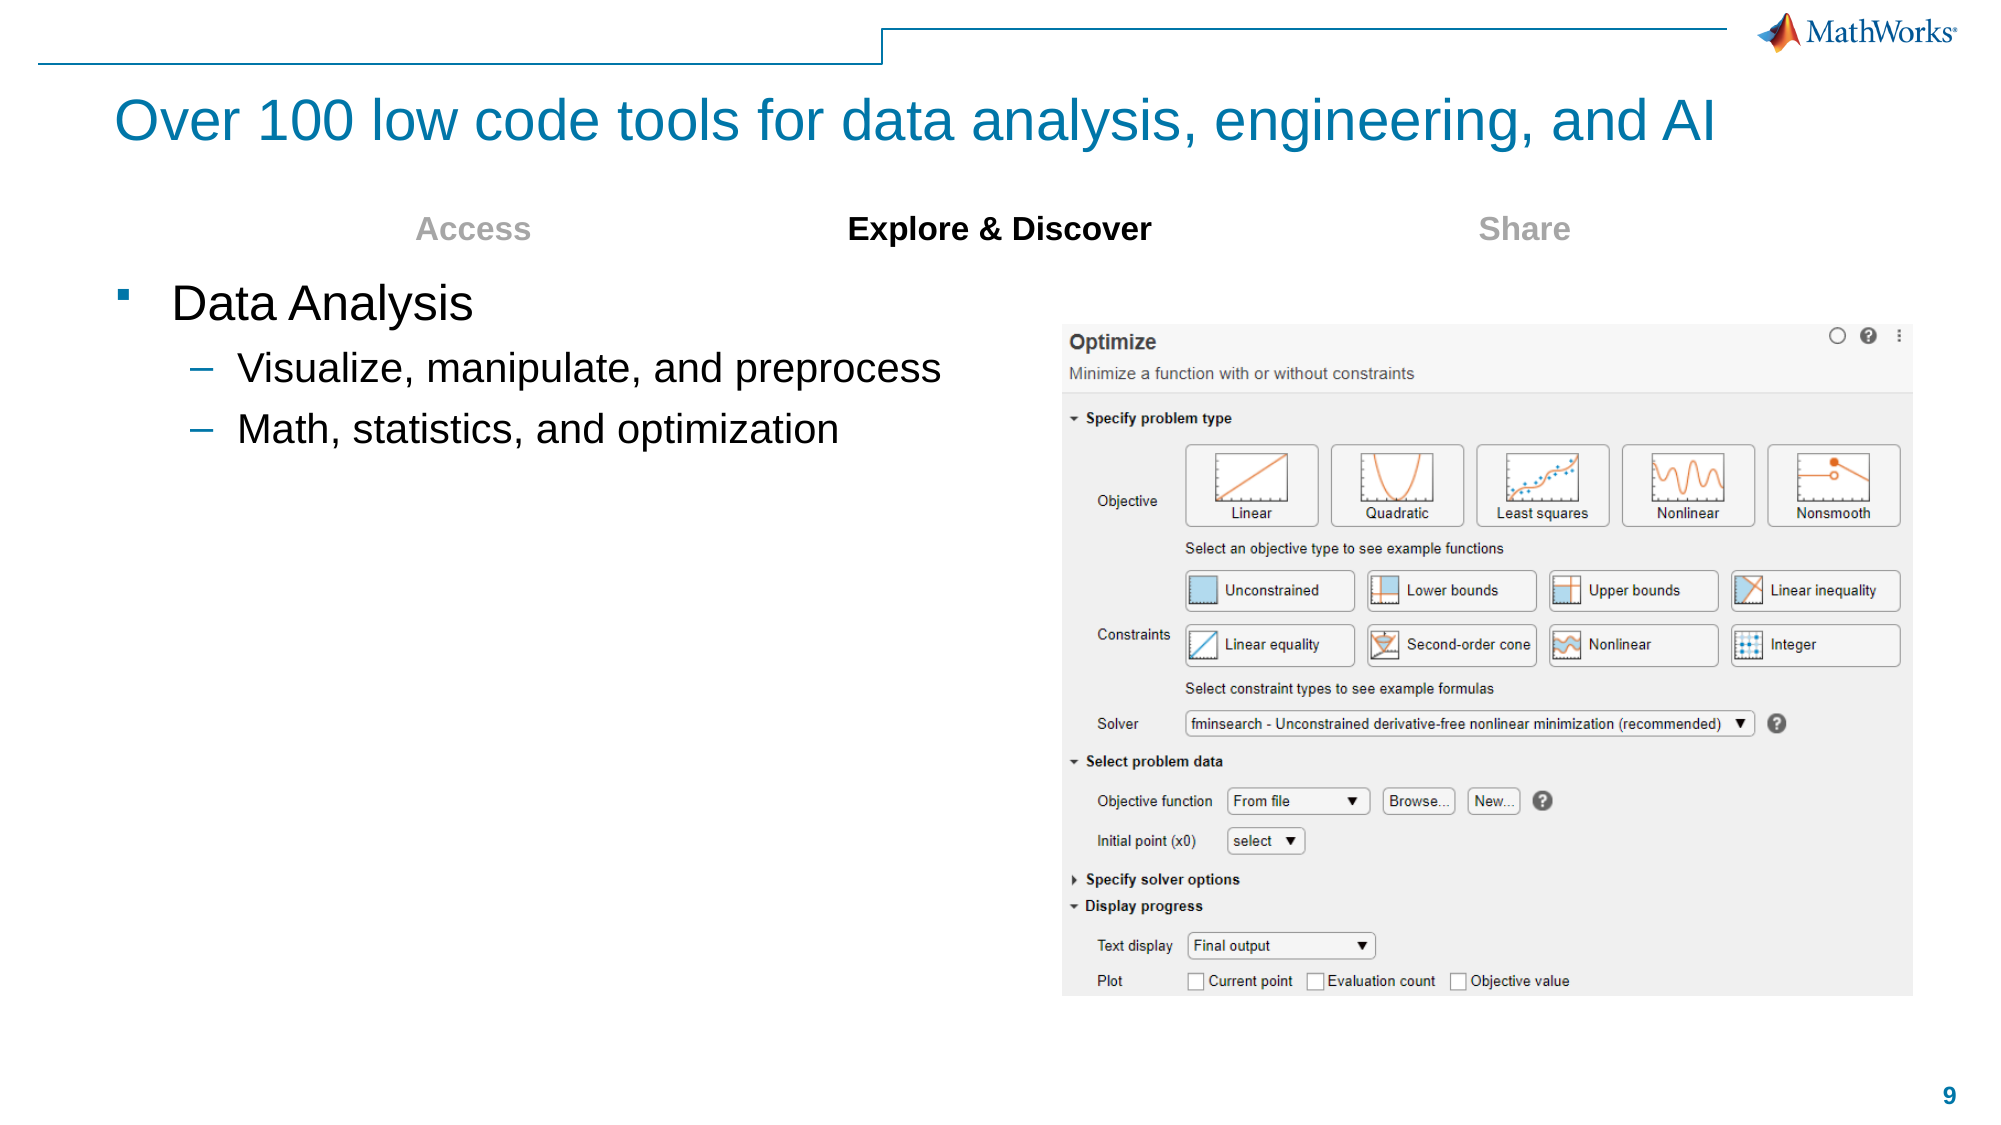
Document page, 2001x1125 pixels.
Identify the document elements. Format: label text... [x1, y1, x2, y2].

picture [1751, 3, 1970, 63]
text_box Access [386, 199, 561, 255]
picture [1062, 324, 1913, 996]
text_box Share [1437, 199, 1613, 255]
text_box Explore & Discover [781, 199, 1219, 255]
list Data Analysis Visualize, manipulate, and preprocess Math, statistics, and optimization [99, 262, 1000, 1124]
title Over 100 low code tools for data analysis, engineering, and AI [99, 75, 1867, 238]
